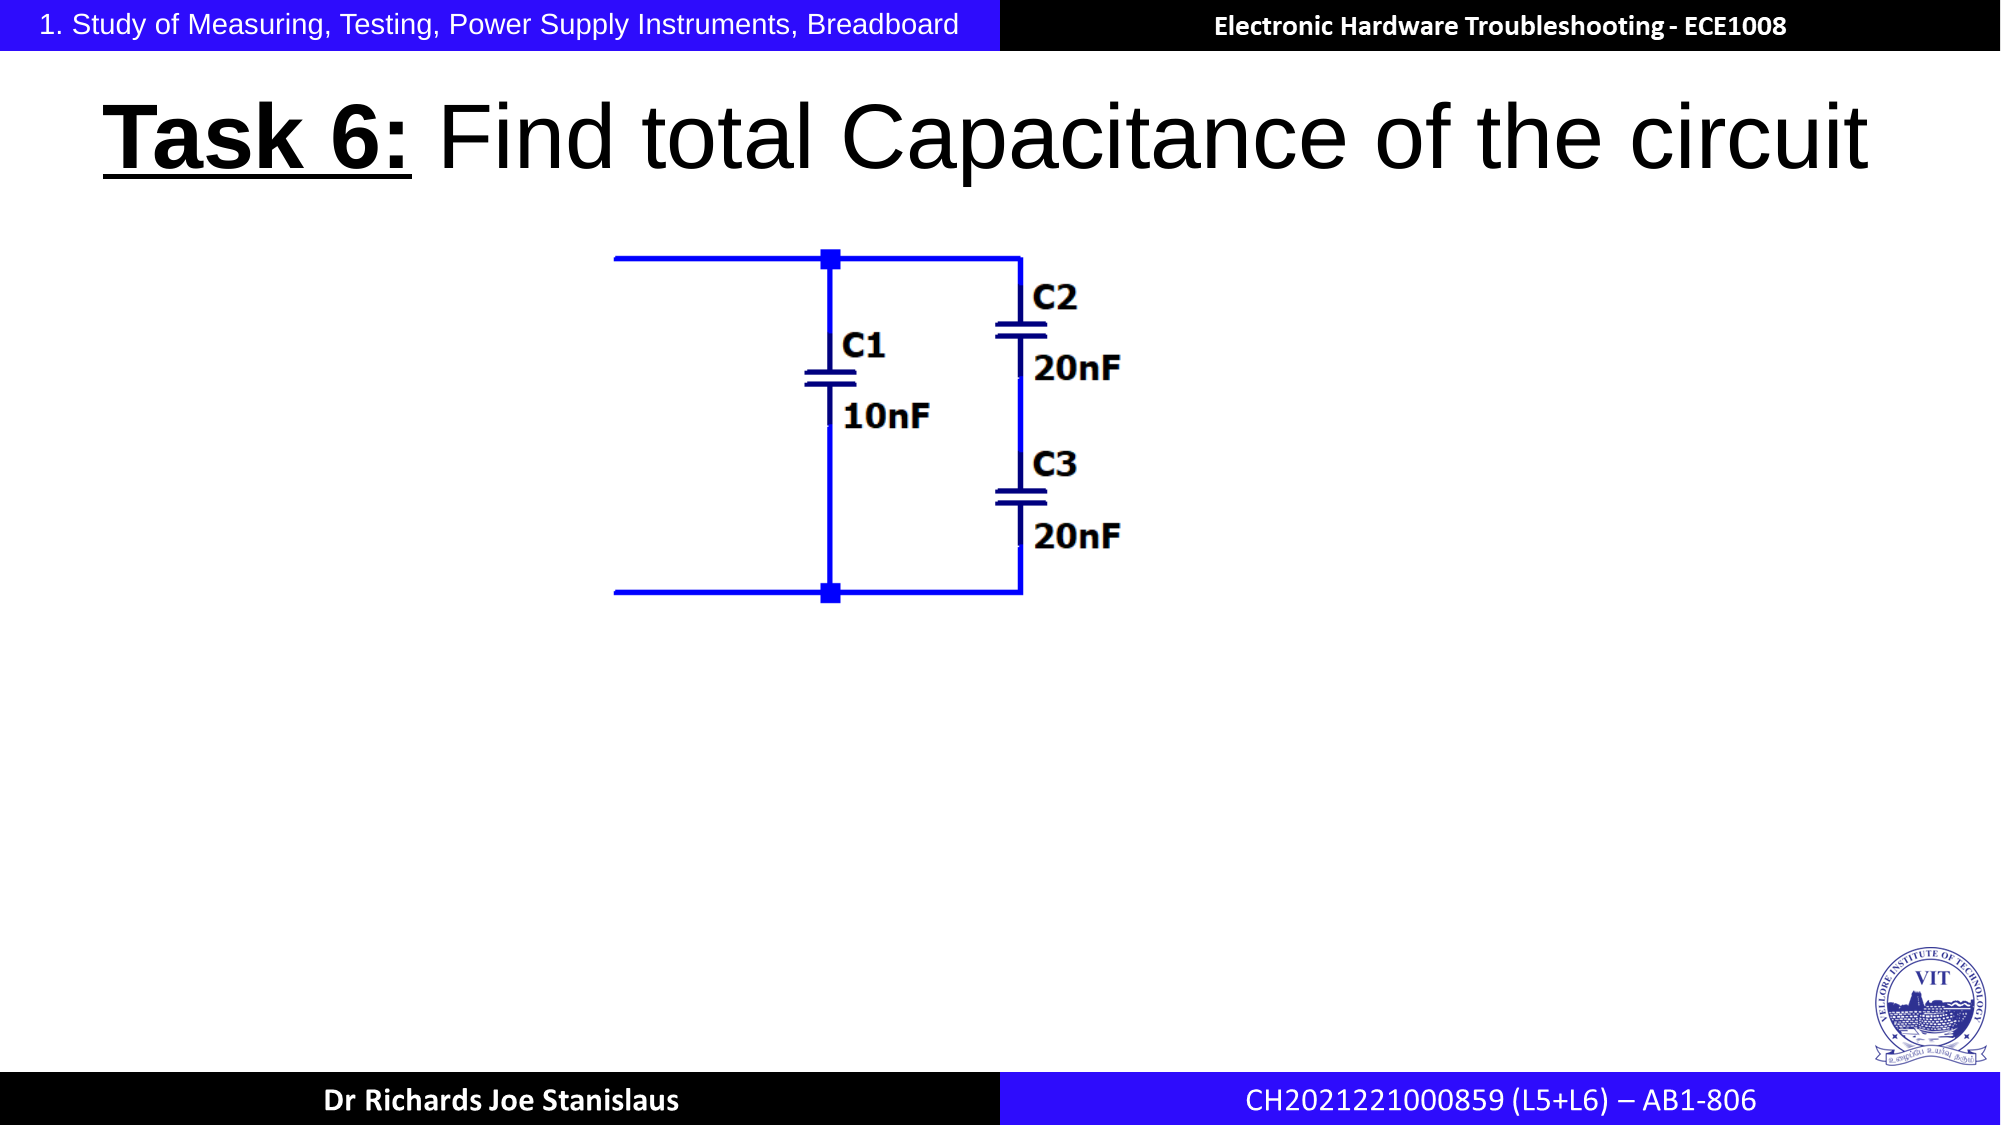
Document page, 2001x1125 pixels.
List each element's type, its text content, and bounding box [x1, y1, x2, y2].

picture [0, 0, 2001, 1125]
title Task 6: Find total Capacitance of the circuit [87, 43, 1928, 235]
footer 1. Study of Measuring, Testing, Power Supply Instruments, Breadboard [0, 0, 1000, 53]
